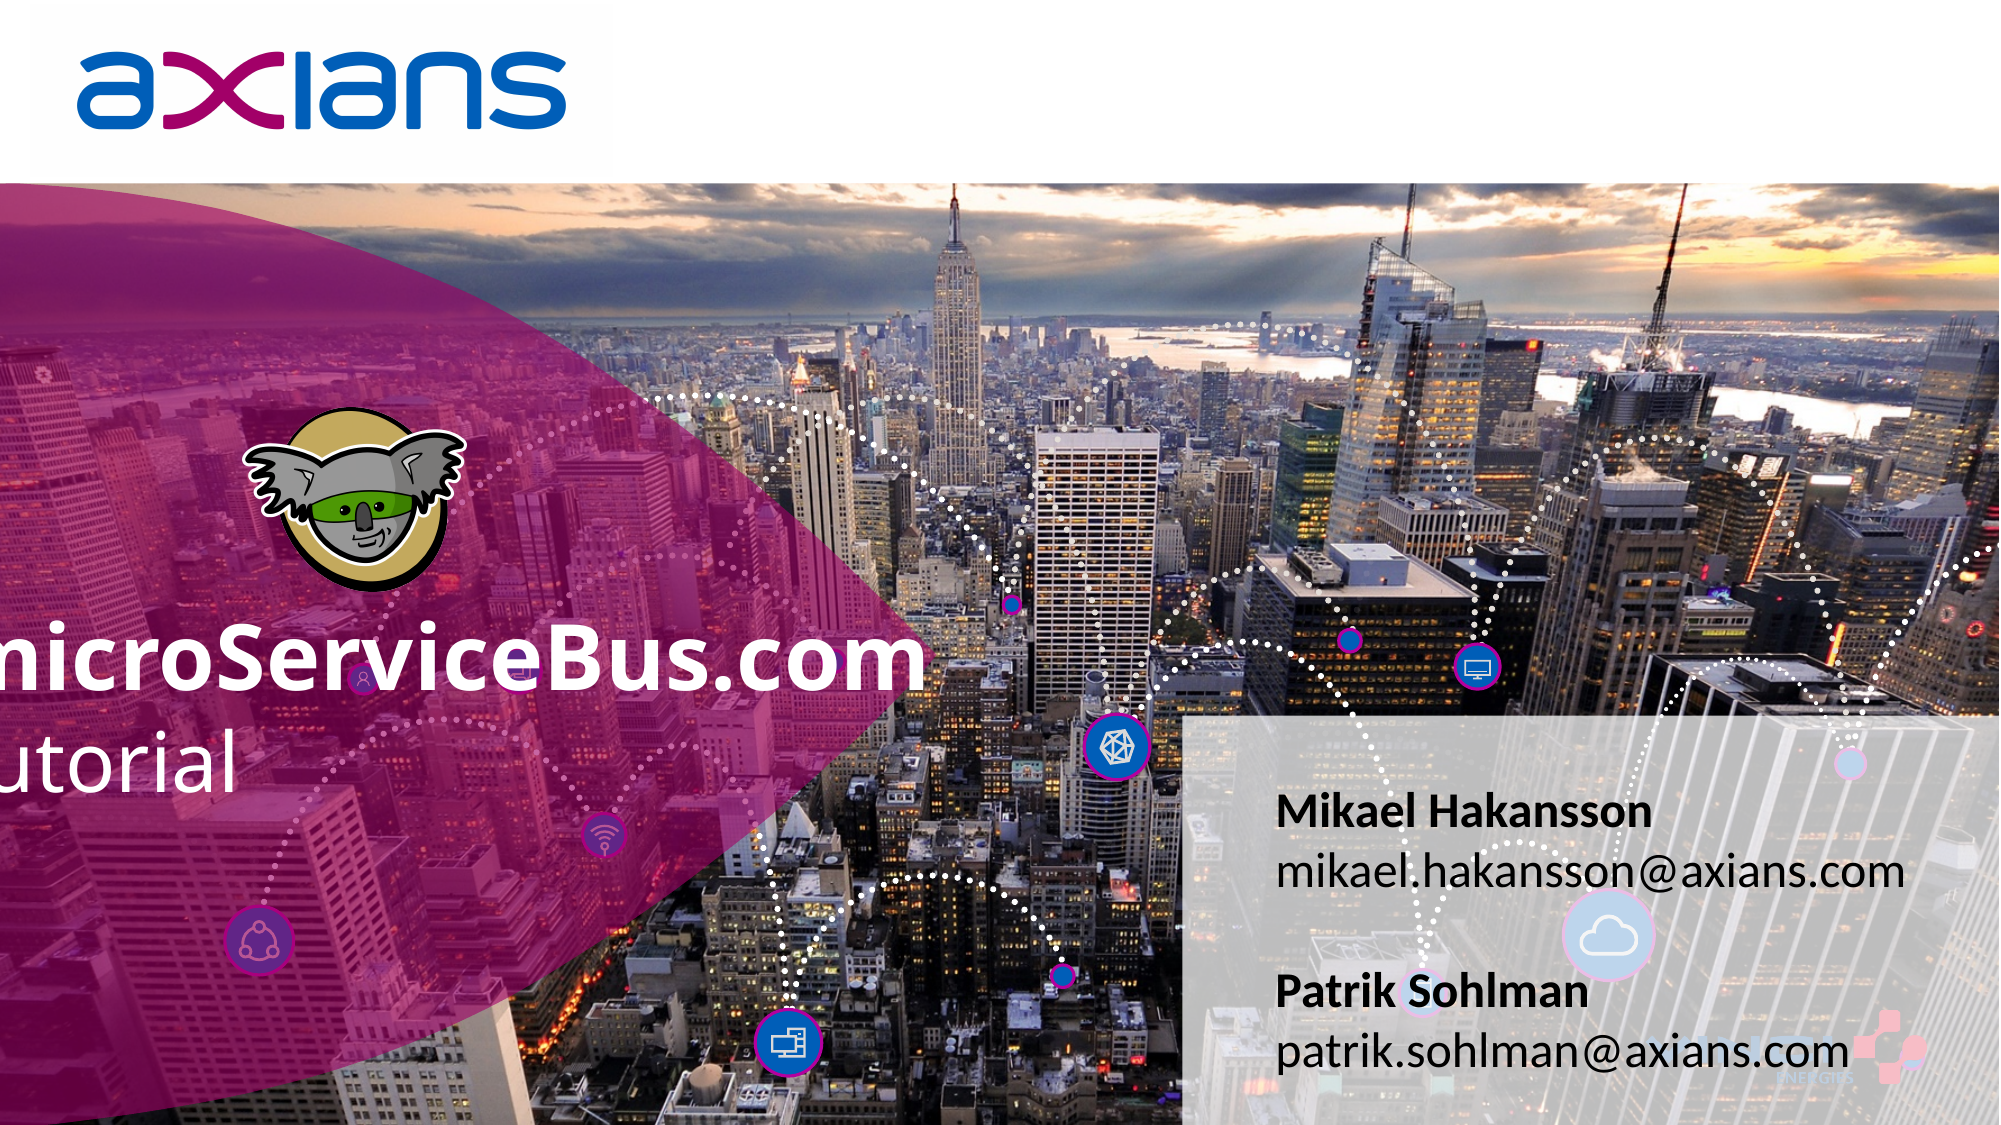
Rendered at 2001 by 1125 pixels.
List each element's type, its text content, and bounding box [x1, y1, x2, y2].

picture [42, 184, 1999, 1125]
text_box Mikael Hakansson mikael.hakansson@axians.com Patrik Sohlman patrik.sohlman@axians.com [1260, 770, 1922, 1086]
picture [241, 407, 467, 592]
text_box [1182, 715, 2000, 1125]
text_box microServiceBus.com tutorial [0, 591, 947, 817]
picture [30, 4, 613, 177]
